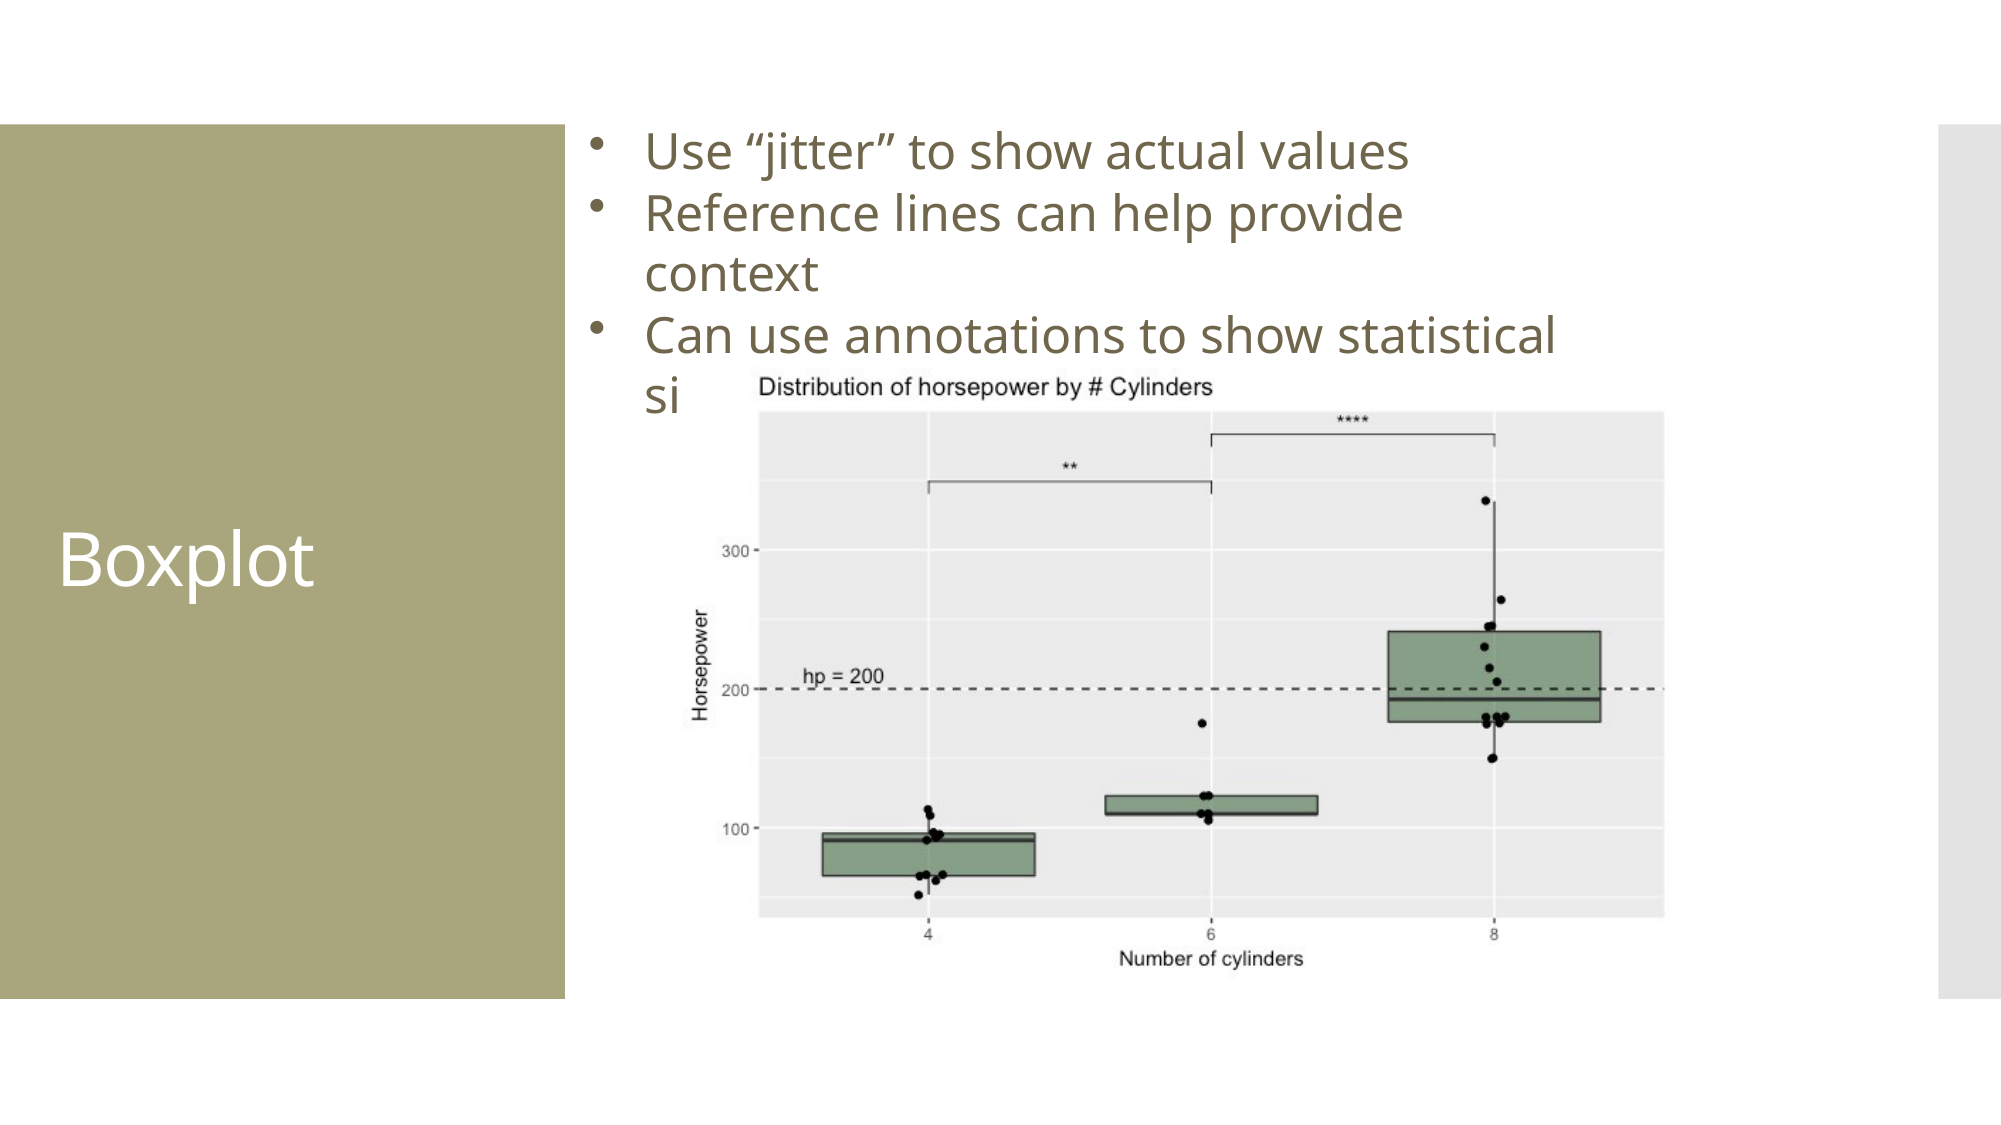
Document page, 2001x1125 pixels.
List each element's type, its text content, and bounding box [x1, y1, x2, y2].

picture [682, 367, 1669, 980]
text_box Use “jitter” to show actual values Reference lines can help provide context Can use annotations to show statistical significance [586, 117, 1587, 424]
text_box Boxplot [41, 184, 525, 940]
